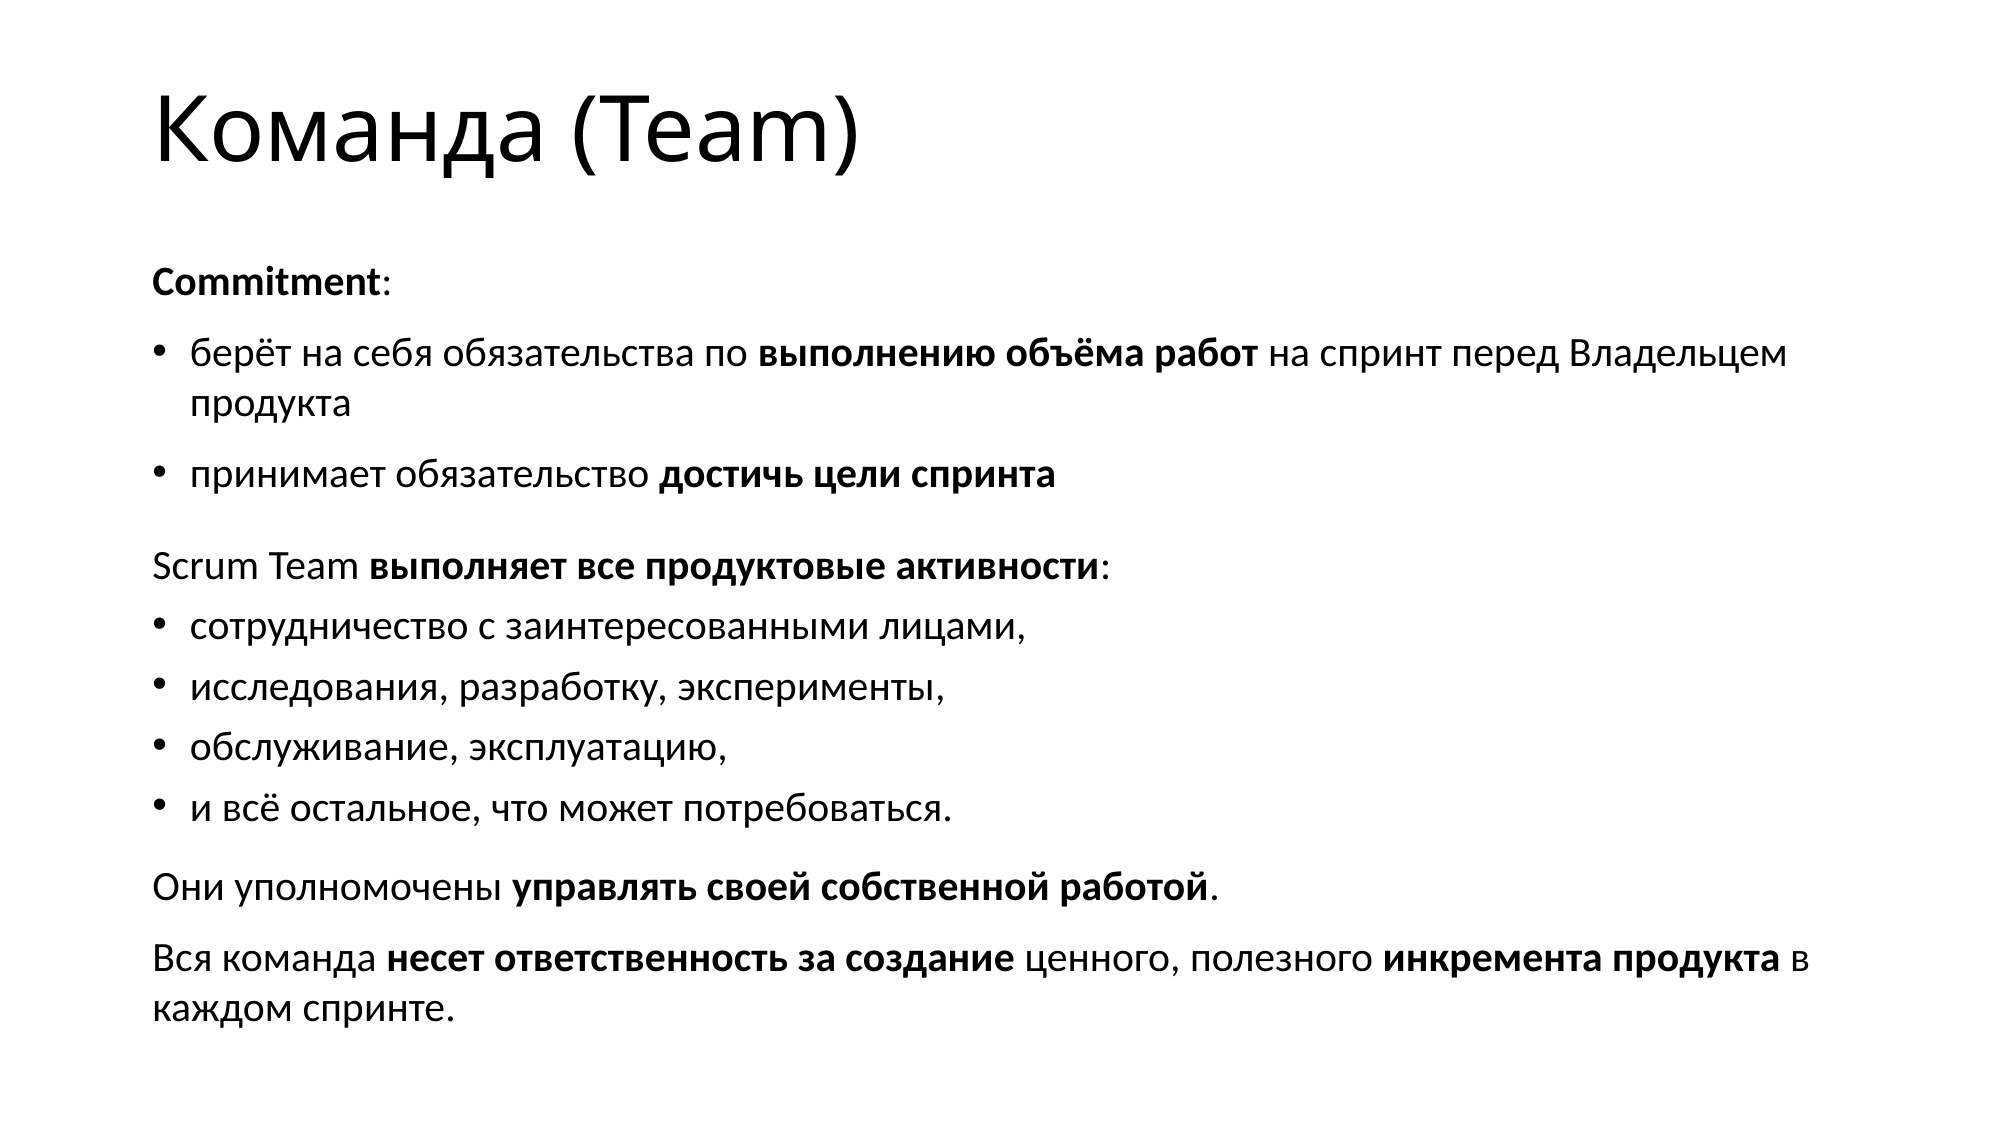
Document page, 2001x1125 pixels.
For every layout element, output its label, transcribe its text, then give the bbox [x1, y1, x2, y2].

title Команда (Team) [137, 59, 1863, 204]
list Commitment: берёт на себя обязательства по выполнению объёма работ на спринт перед Владельцем продукта принимает обязательство достичь цели спринта Scrum Team выполняет все продуктовые активности: сотрудничество с заинтересованными лицами, исследования, разработку, эксперименты, обслуживание, эксплуатацию, и всё остальное, что может потребоваться. Они уполномочены управлять своей собственной работой. Вся команда несет ответственность за создание ценного, полезного инкремента продукта в каждом спринте. [137, 246, 1918, 1047]
